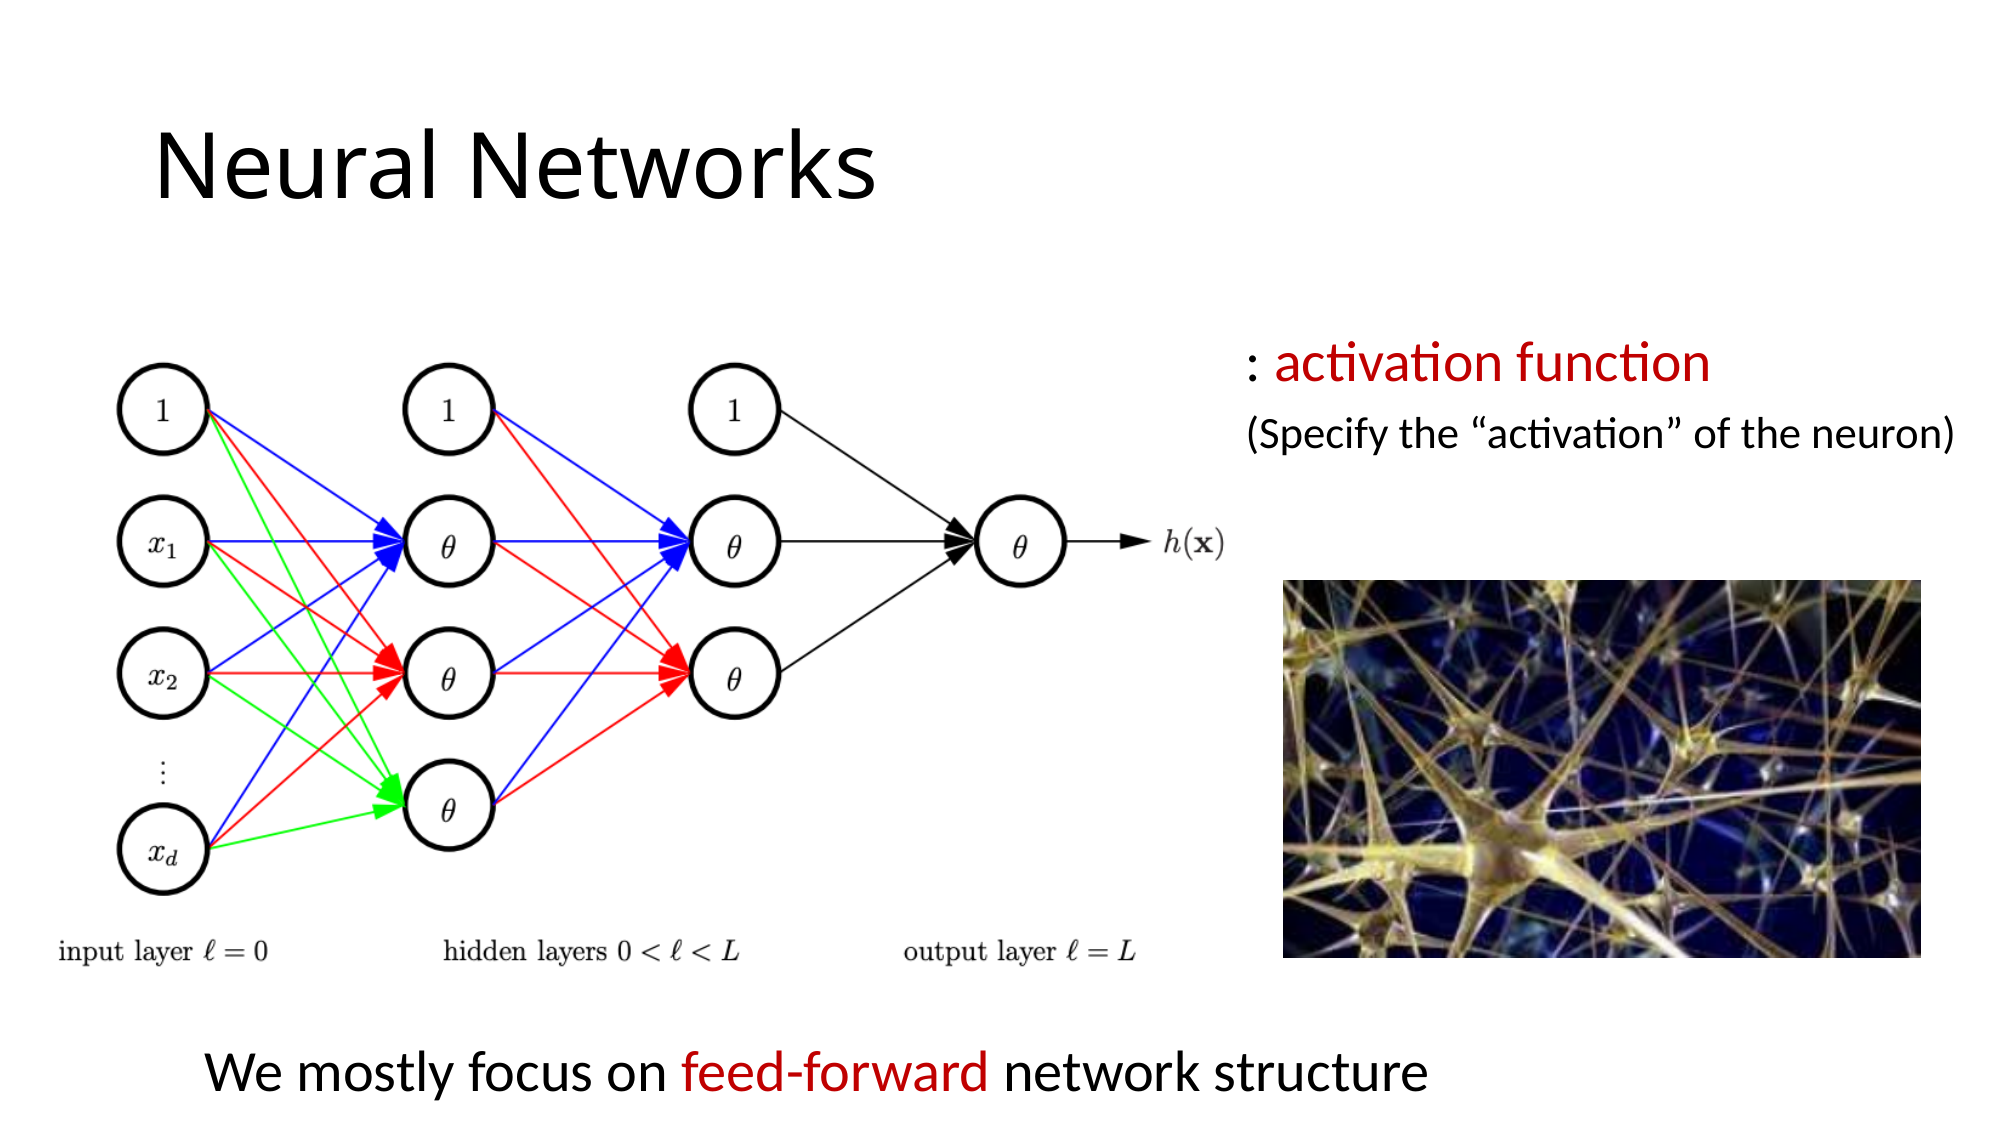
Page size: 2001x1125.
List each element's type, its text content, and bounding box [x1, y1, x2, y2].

list We mostly focus on feed-forward network structure [189, 1033, 1592, 1125]
title Neural Networks [137, 59, 1863, 278]
picture [1283, 580, 1921, 958]
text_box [47, 329, 1240, 987]
